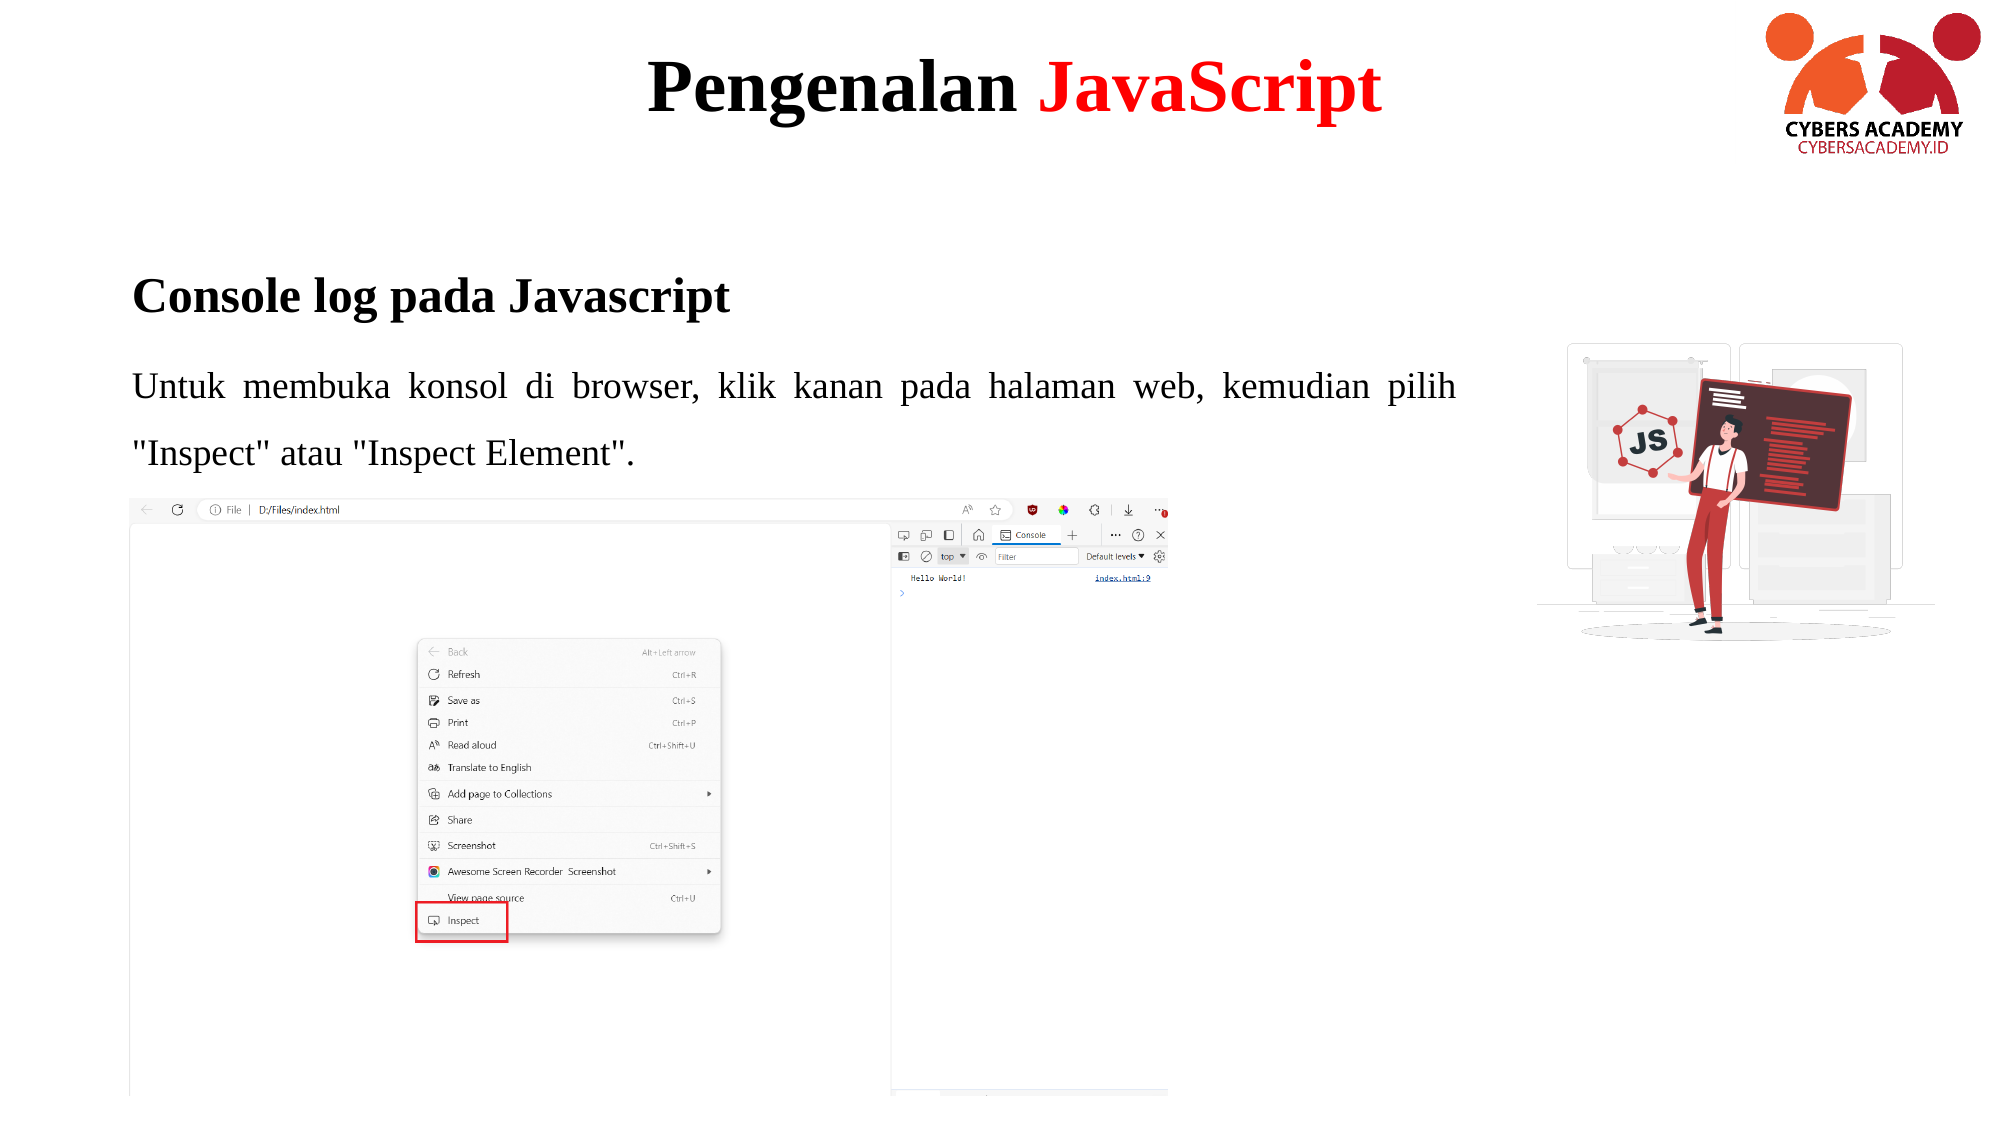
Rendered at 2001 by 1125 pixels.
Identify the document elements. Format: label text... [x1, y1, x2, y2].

text_box Untuk membuka konsol di browser, klik kanan pada halaman web, kemudian pilih "Inspect" atau "Inspect Element". [116, 330, 1474, 819]
picture [1735, 1, 2000, 164]
text_box Console log pada Javascript [116, 250, 1124, 330]
text_box Pengenalan JavaScript [632, 29, 1404, 135]
picture [1536, 300, 1935, 698]
picture [129, 498, 1168, 1096]
